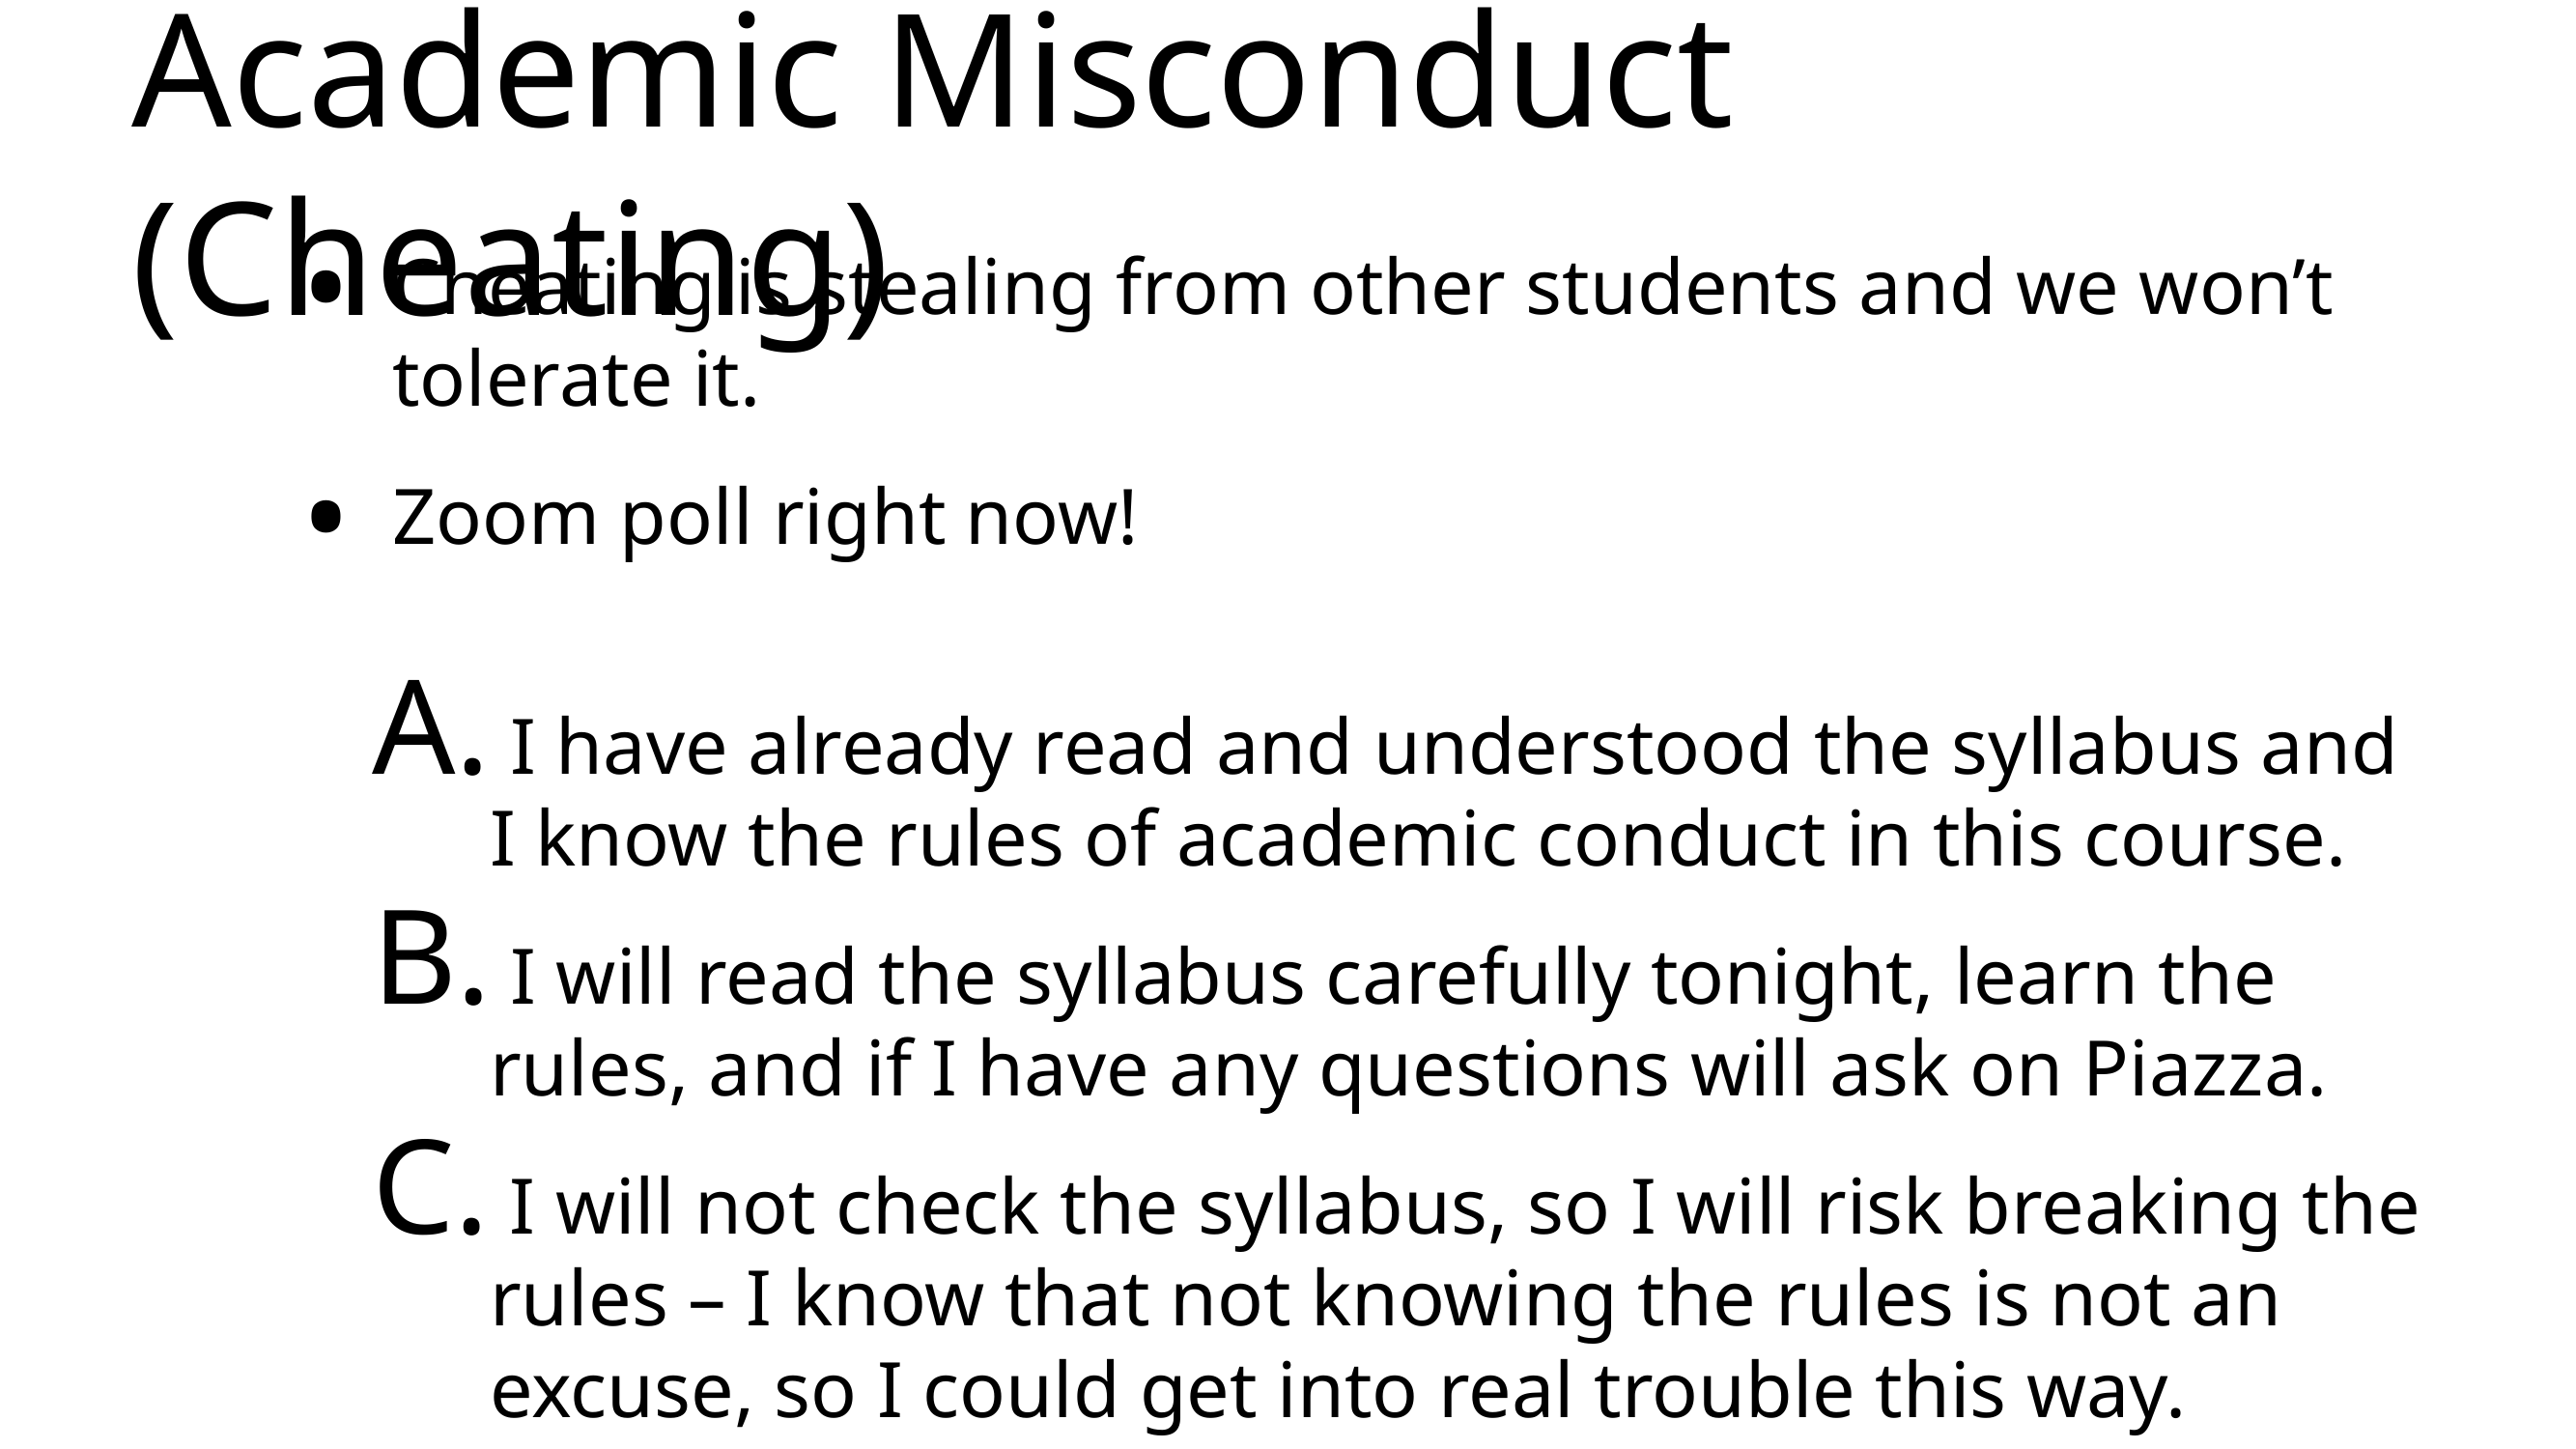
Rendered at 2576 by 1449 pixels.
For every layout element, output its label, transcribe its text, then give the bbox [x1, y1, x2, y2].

title Academic Misconduct (Cheating) [124, 38, 2338, 280]
list Cheating is stealing from other students and we won’t tolerate it. Zoom poll right now! I have already read and understood the syllabus and I know the rules of academic conduct in this course. I will read the syllabus carefully tonight, learn the rules, and if I have any questions will ask on Piazza. I will not check the syllabus, so I will risk breaking the rules – I know that not knowing the rules is not an excuse, so I could get into real trouble this way. [251, 411, 2441, 1261]
